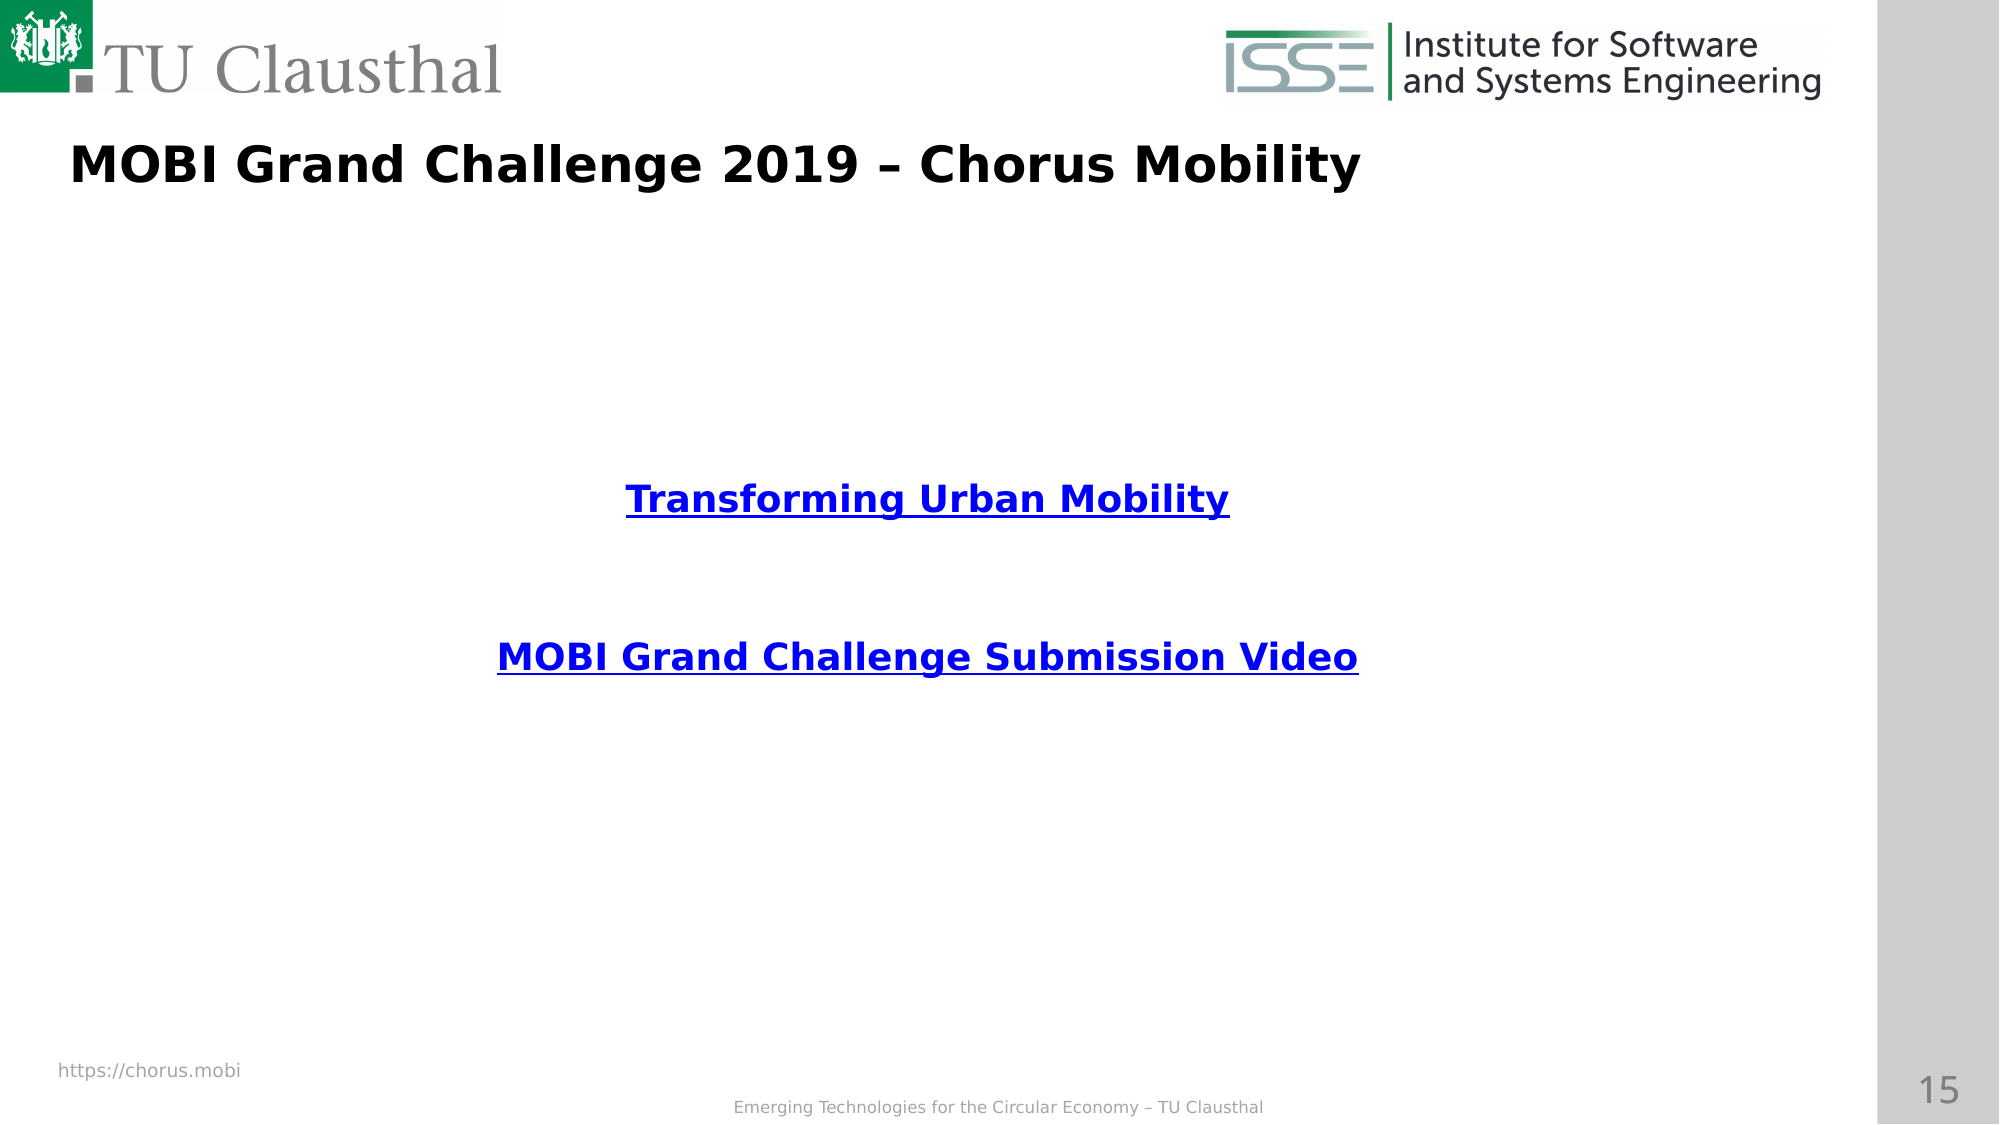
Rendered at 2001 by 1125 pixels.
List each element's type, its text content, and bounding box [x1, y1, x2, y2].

picture [0, 0, 501, 93]
text_box Transforming Urban Mobility MOBI Grand Challenge Submission Video [427, 468, 1429, 753]
text_box https://chorus.mobi [43, 1051, 1233, 1089]
picture [1218, 22, 1826, 107]
text_box MOBI Grand Challenge 2019 – Chorus Mobility [54, 125, 1818, 207]
